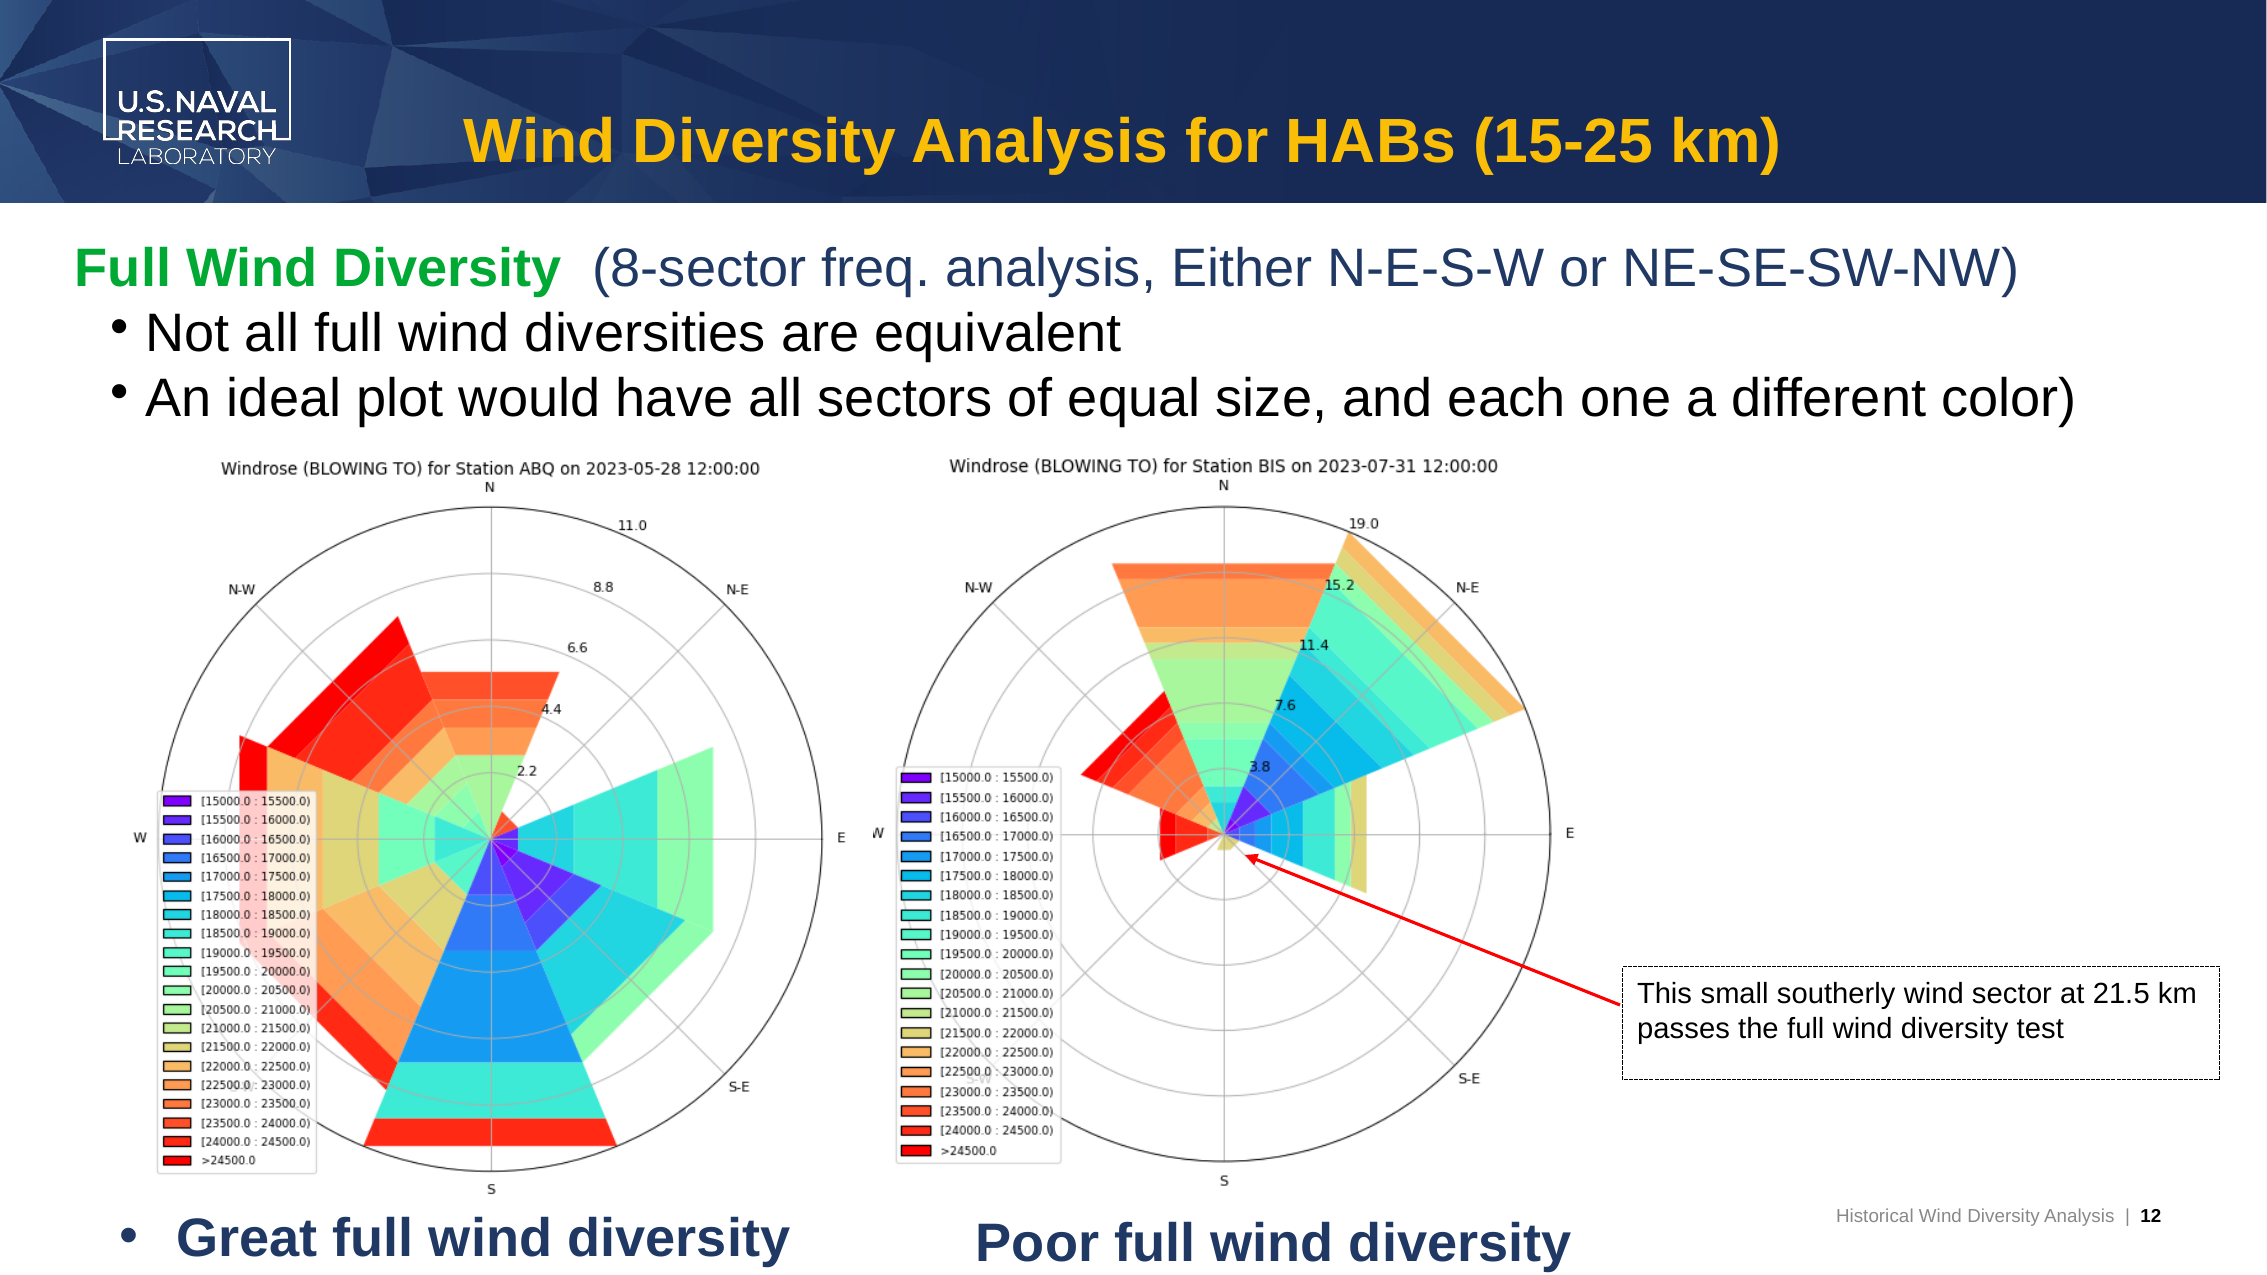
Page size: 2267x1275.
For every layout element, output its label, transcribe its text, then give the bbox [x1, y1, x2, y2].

picture [0, 0, 2267, 203]
text_box Historical Wind Diversity Analysis | <number> [1605, 1180, 2162, 1249]
text_box Great full wind diversity [105, 1194, 855, 1275]
picture [119, 434, 1591, 1220]
text_box Wind Diversity Analysis for HABs (15-25 km) [463, 104, 2112, 180]
text_box Full Wind Diversity (8-sector freq. analysis, Either N-E-S-W or NE-SE-SW-NW) Not all full wind diversities are equivalent An ideal plot would have all sectors of equal size, and each one a different color) [60, 225, 2235, 565]
text_box Poor full wind diversity [960, 1199, 1606, 1275]
text_box This small southerly wind sector at 21.5 km passes the full wind diversity test [1622, 966, 2220, 1080]
